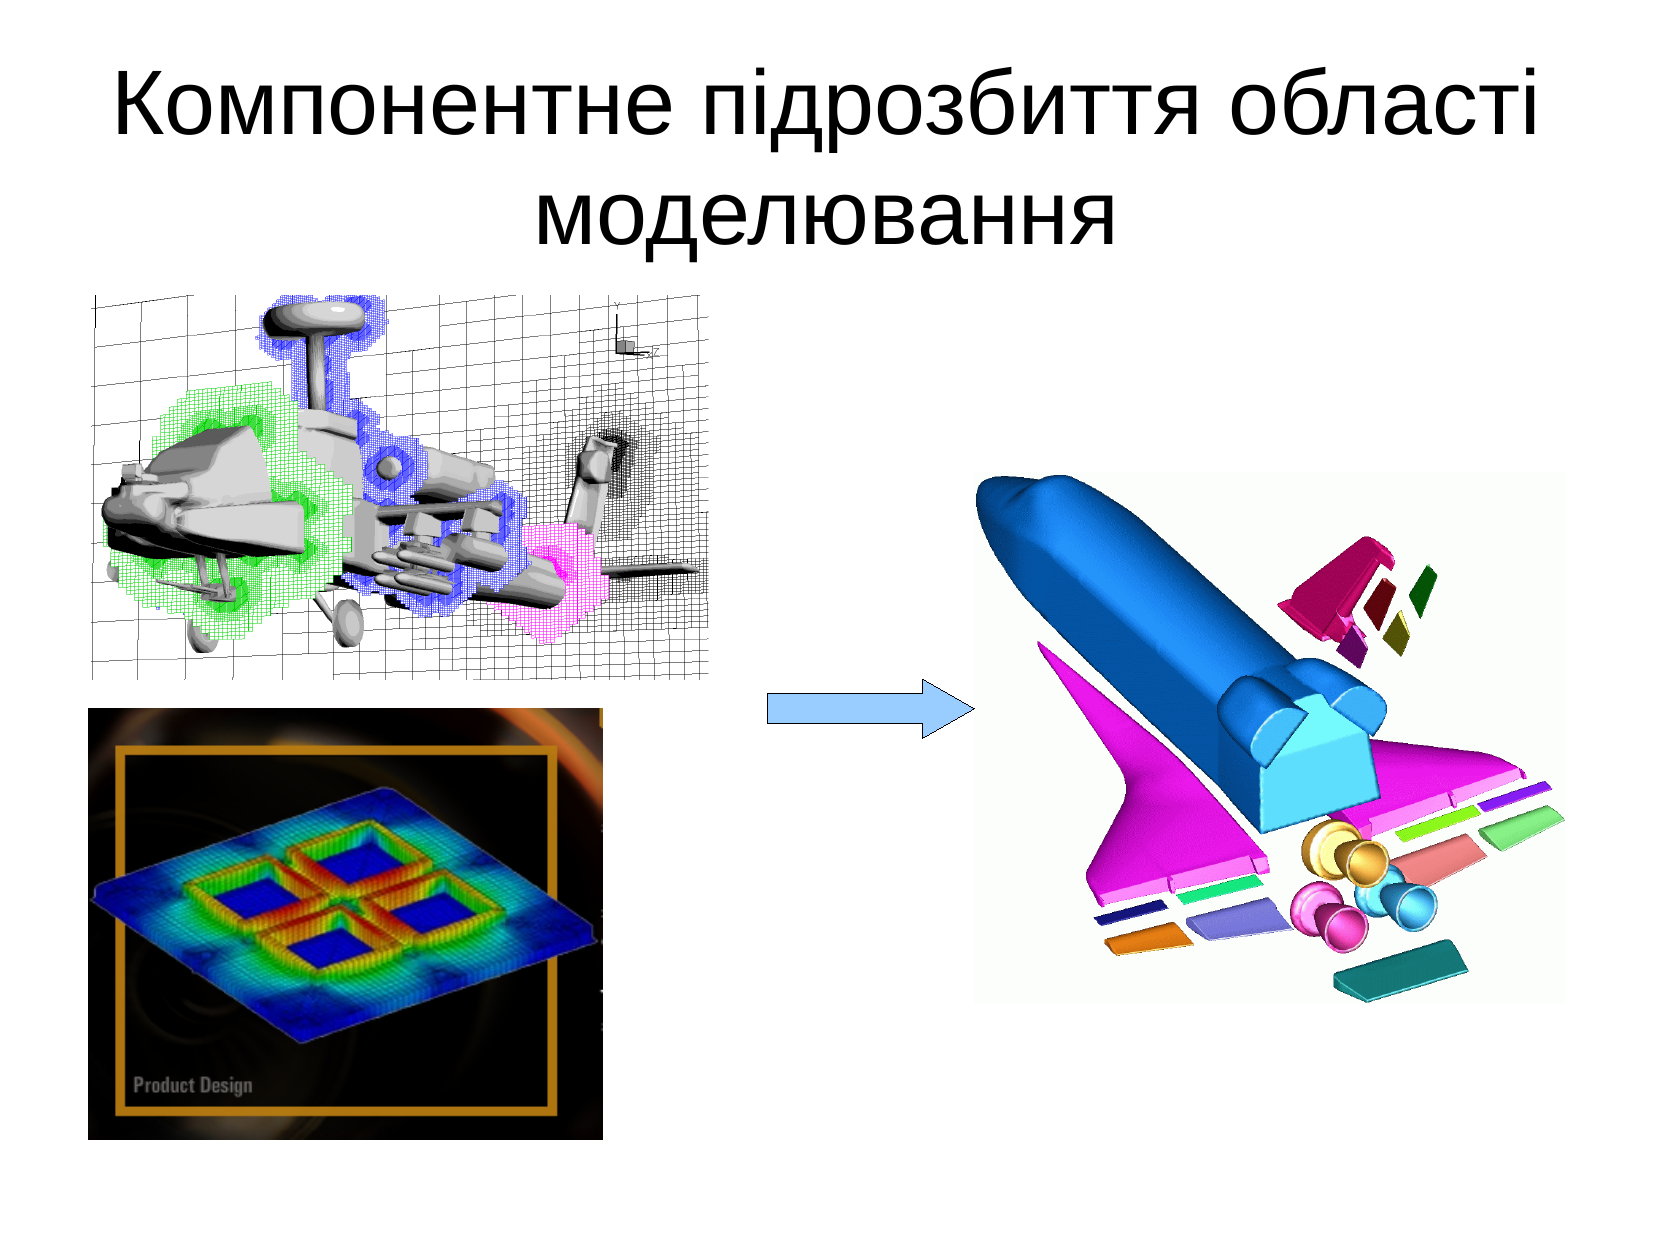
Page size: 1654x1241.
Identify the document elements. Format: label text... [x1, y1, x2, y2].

picture [974, 472, 1565, 1004]
picture [88, 708, 603, 1140]
title Компонентне підрозбиття області моделювання [82, 50, 1571, 256]
picture [88, 295, 709, 680]
text_box [767, 679, 974, 739]
